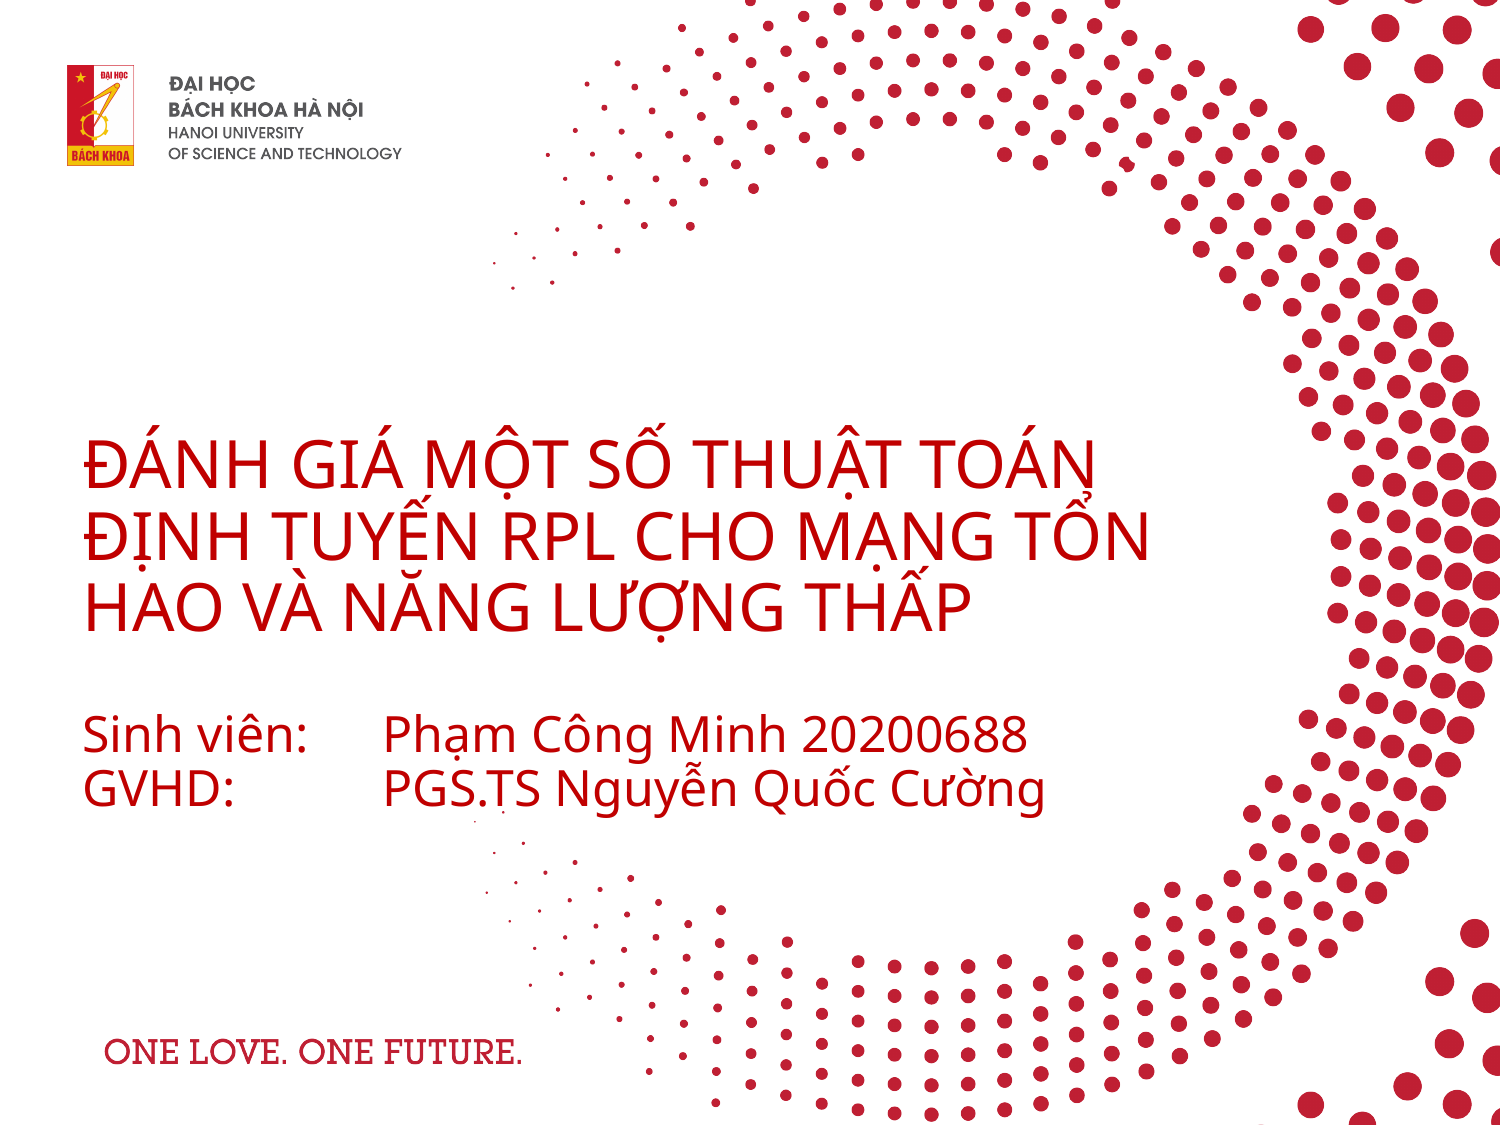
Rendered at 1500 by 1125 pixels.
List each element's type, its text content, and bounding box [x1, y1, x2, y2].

picture [0, 0, 1500, 1125]
text_box ĐÁNH GIÁ MỘT SỐ THUẬT TOÁN ĐỊNH TUYẾN RPL CHO MẠNG TỔN HAO VÀ NĂNG LƯỢNG THẤP Sinh viên: Phạm Công Minh 20200688 GVHD: PGS.TS Nguyễn Quốc Cường [67, 423, 1273, 563]
